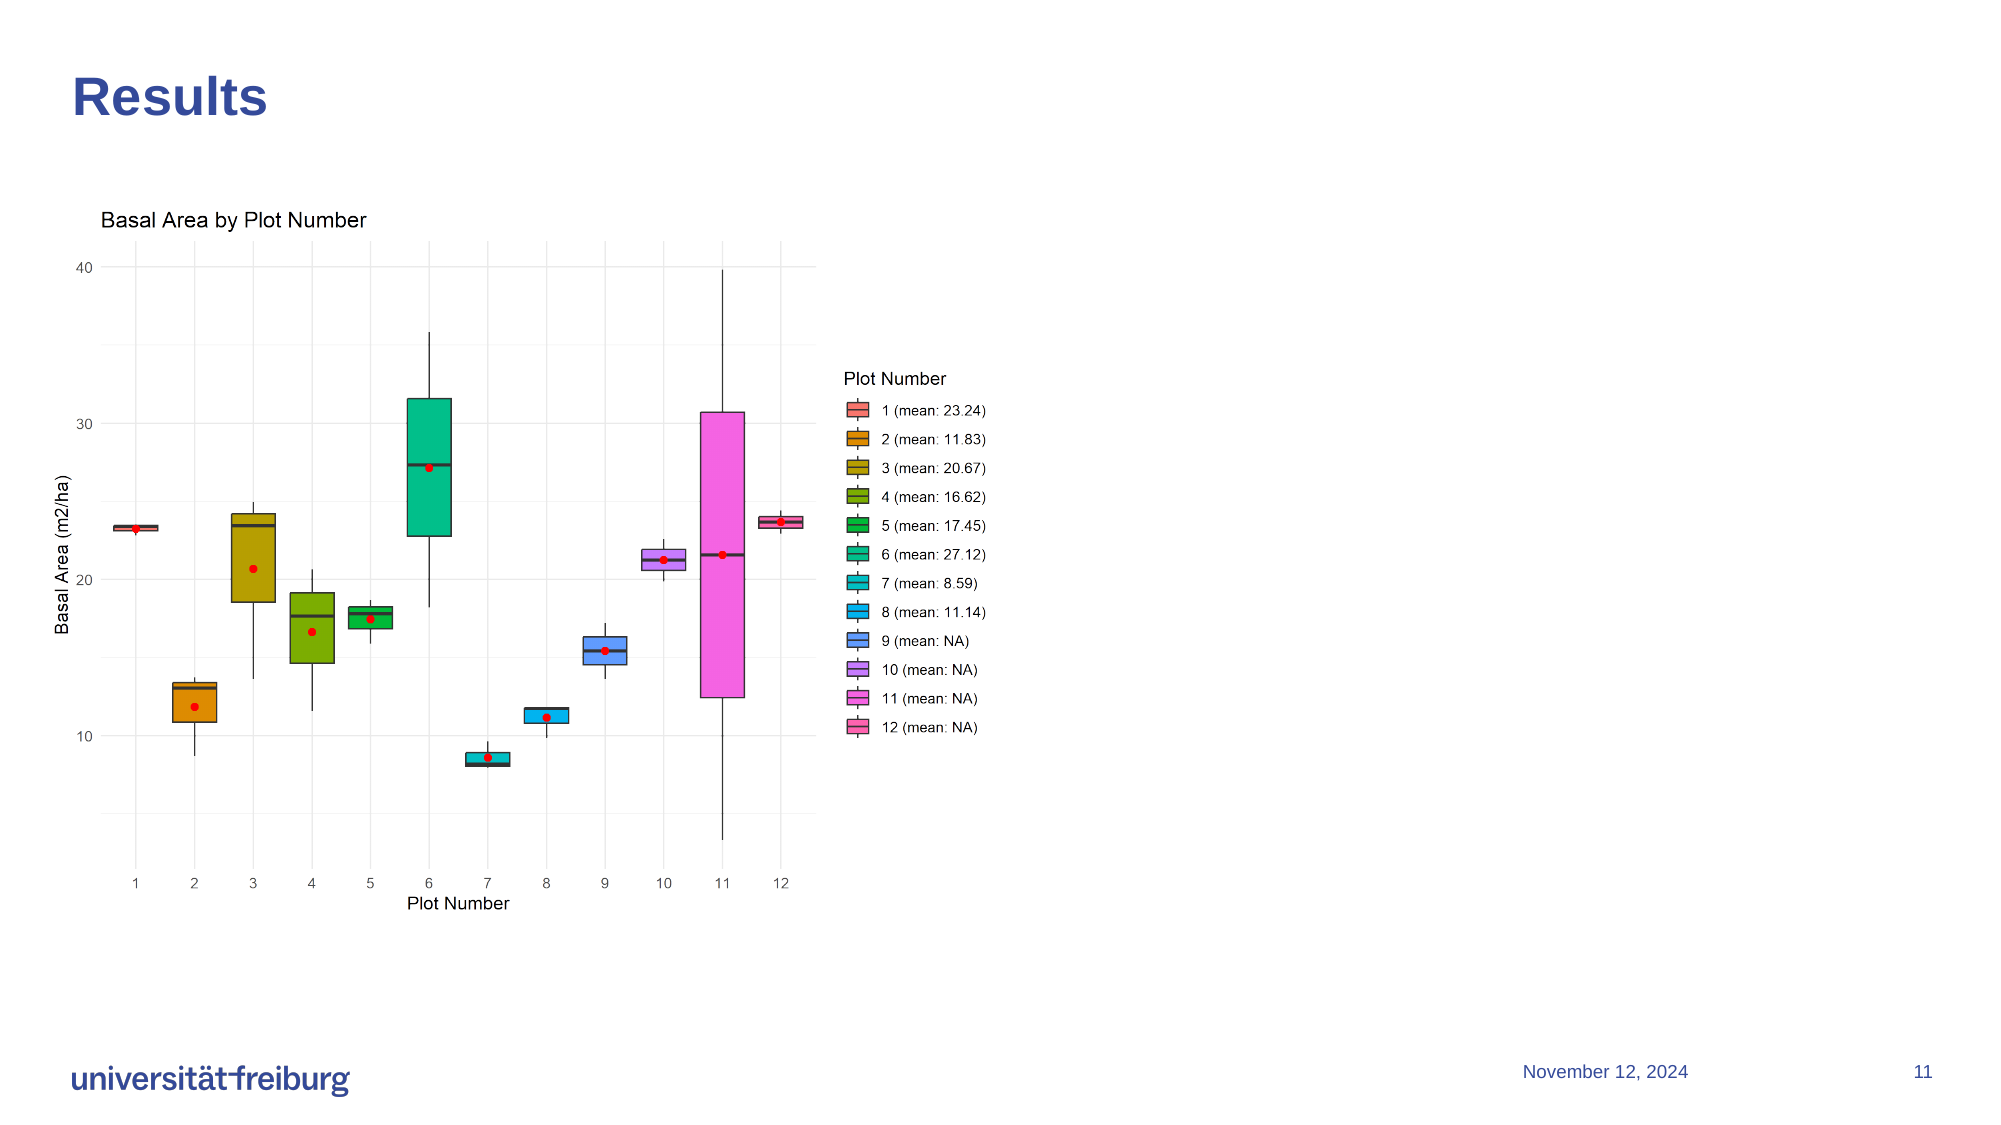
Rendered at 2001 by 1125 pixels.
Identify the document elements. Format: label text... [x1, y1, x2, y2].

title Results [72, 59, 1136, 278]
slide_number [1517, 1060, 1754, 1090]
picture [72, 1065, 351, 1097]
slide_number 11 [1873, 1060, 1933, 1090]
picture [45, 202, 1004, 922]
